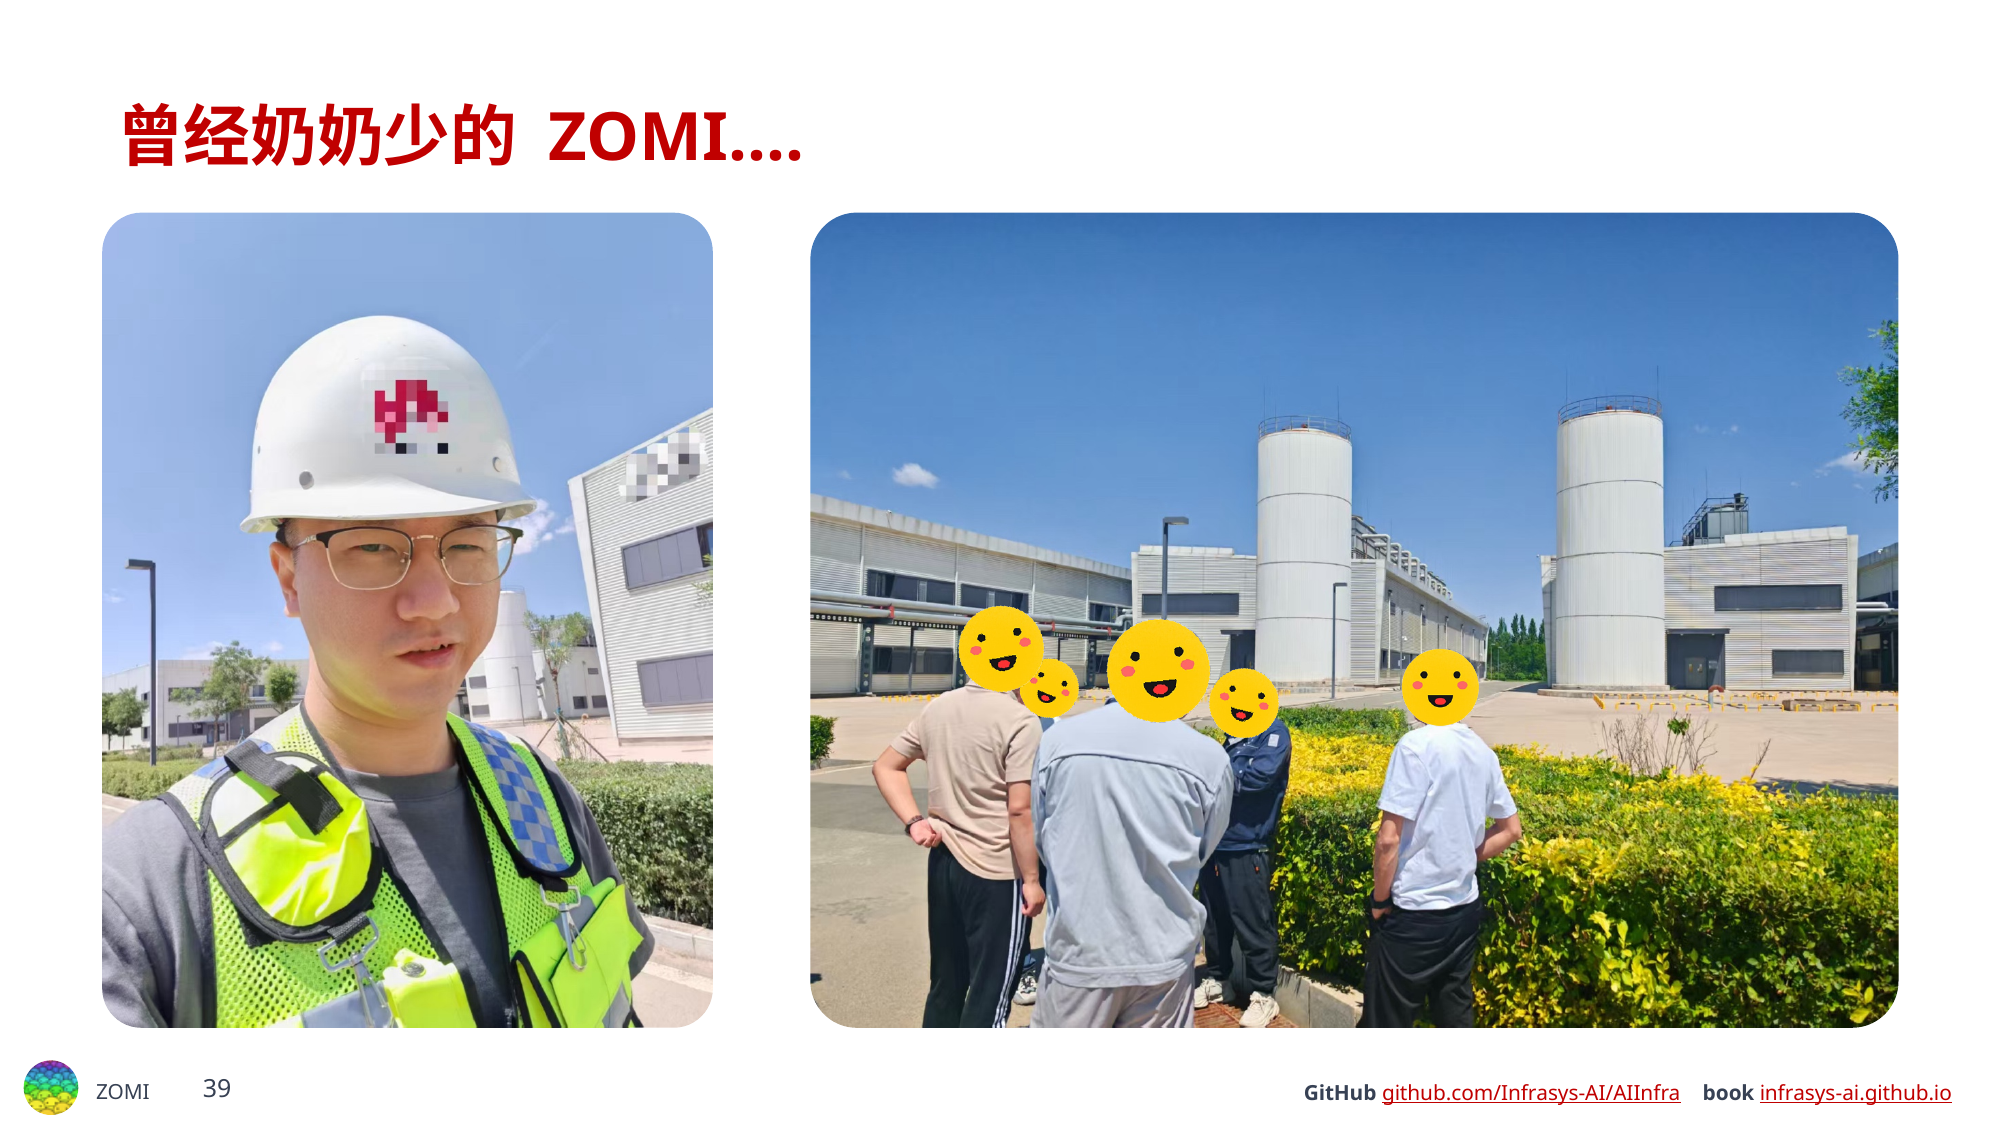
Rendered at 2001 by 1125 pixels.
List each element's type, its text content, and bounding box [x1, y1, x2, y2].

title 曾经奶奶少的 ZOMI…. [102, 85, 1901, 183]
picture [101, 212, 714, 1029]
picture [1400, 647, 1481, 728]
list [810, 212, 1899, 1029]
picture [956, 603, 1080, 719]
picture [23, 1060, 79, 1115]
picture [1104, 616, 1280, 739]
